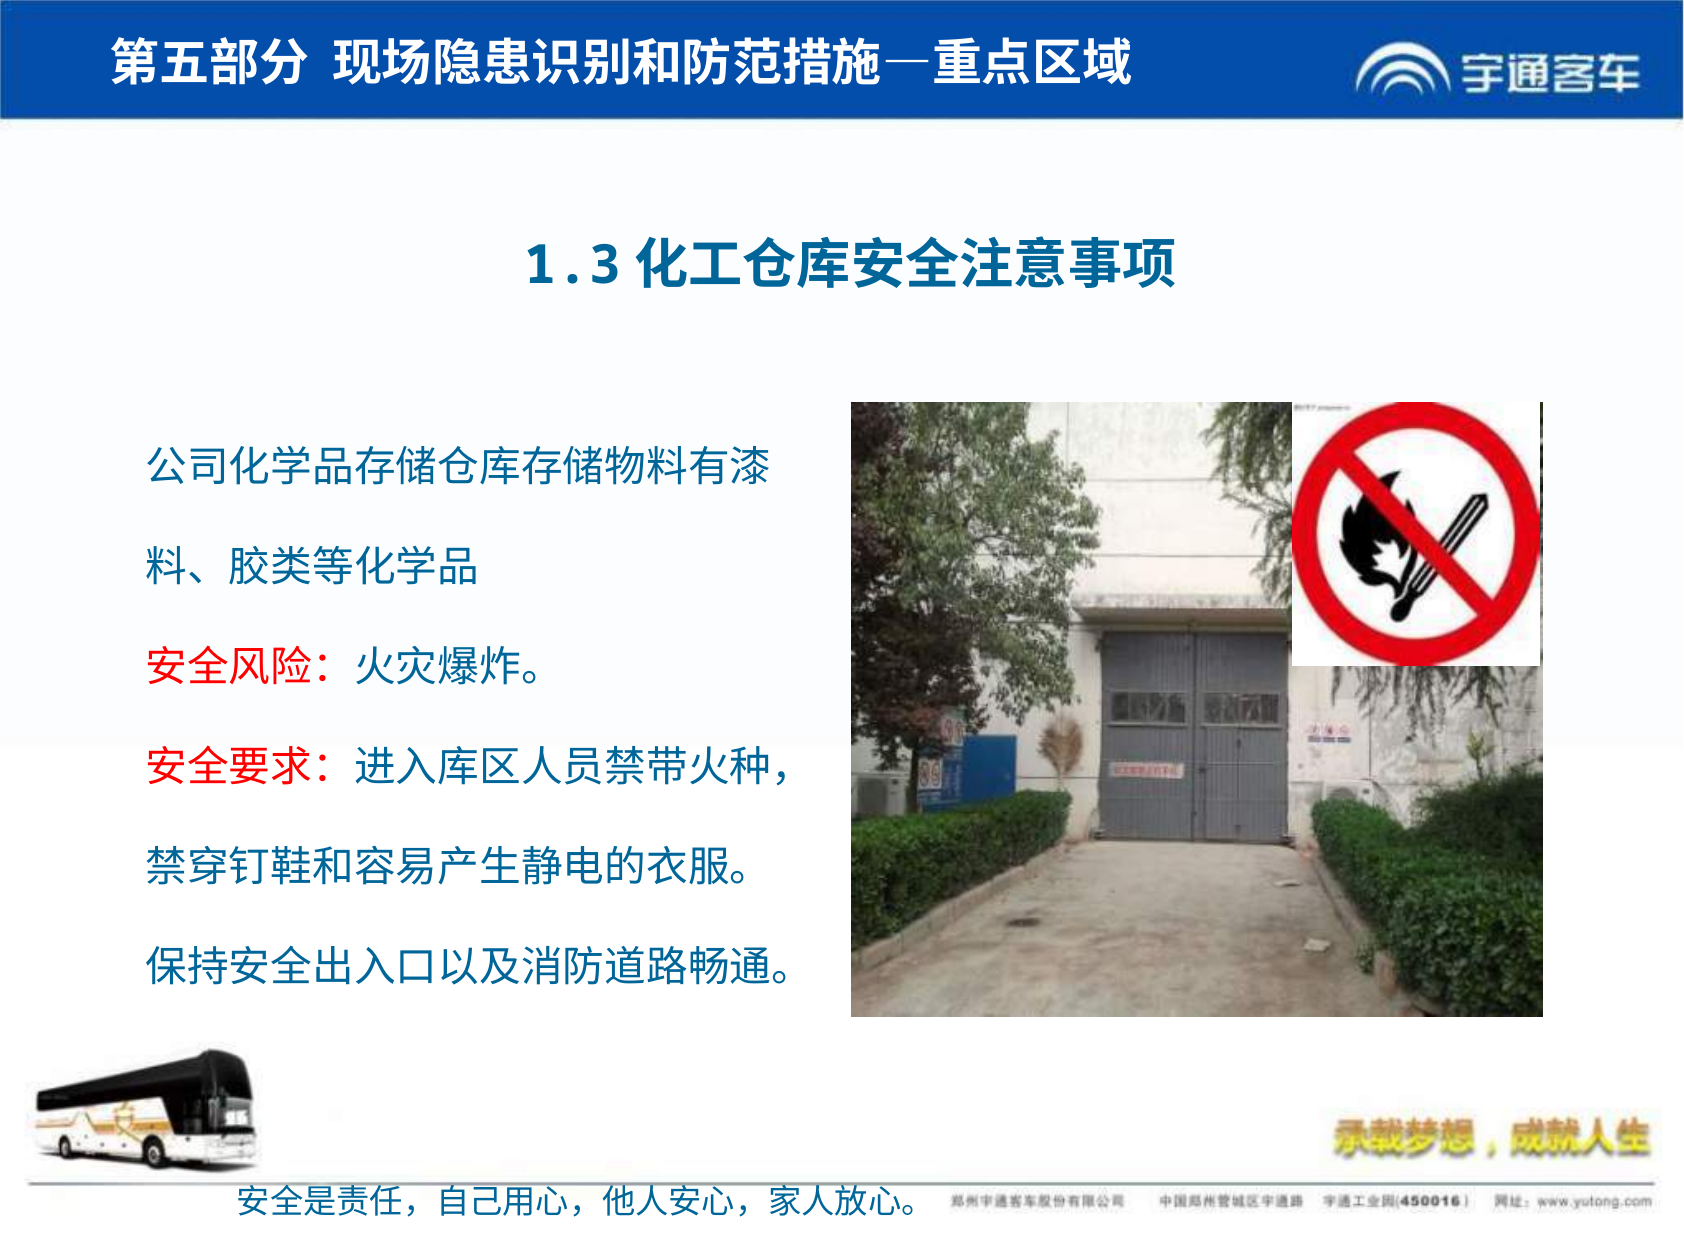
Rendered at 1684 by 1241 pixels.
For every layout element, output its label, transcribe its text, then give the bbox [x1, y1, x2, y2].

list 公司化学品存储仓库存储物料有漆料、胶类等化学品 安全风险：火灾爆炸。 安全要求：进入库区人员禁带火种，禁穿钉鞋和容易产生静电的衣服。 保持安全出入口以及消防道路畅通。 [129, 381, 844, 1010]
text_box 1.3化工仓库安全注意事项 [140, 226, 1561, 345]
text_box 第五部分 现场隐患识别和防范措施—重点区域 [94, 22, 1288, 111]
picture [0, 0, 1684, 1241]
